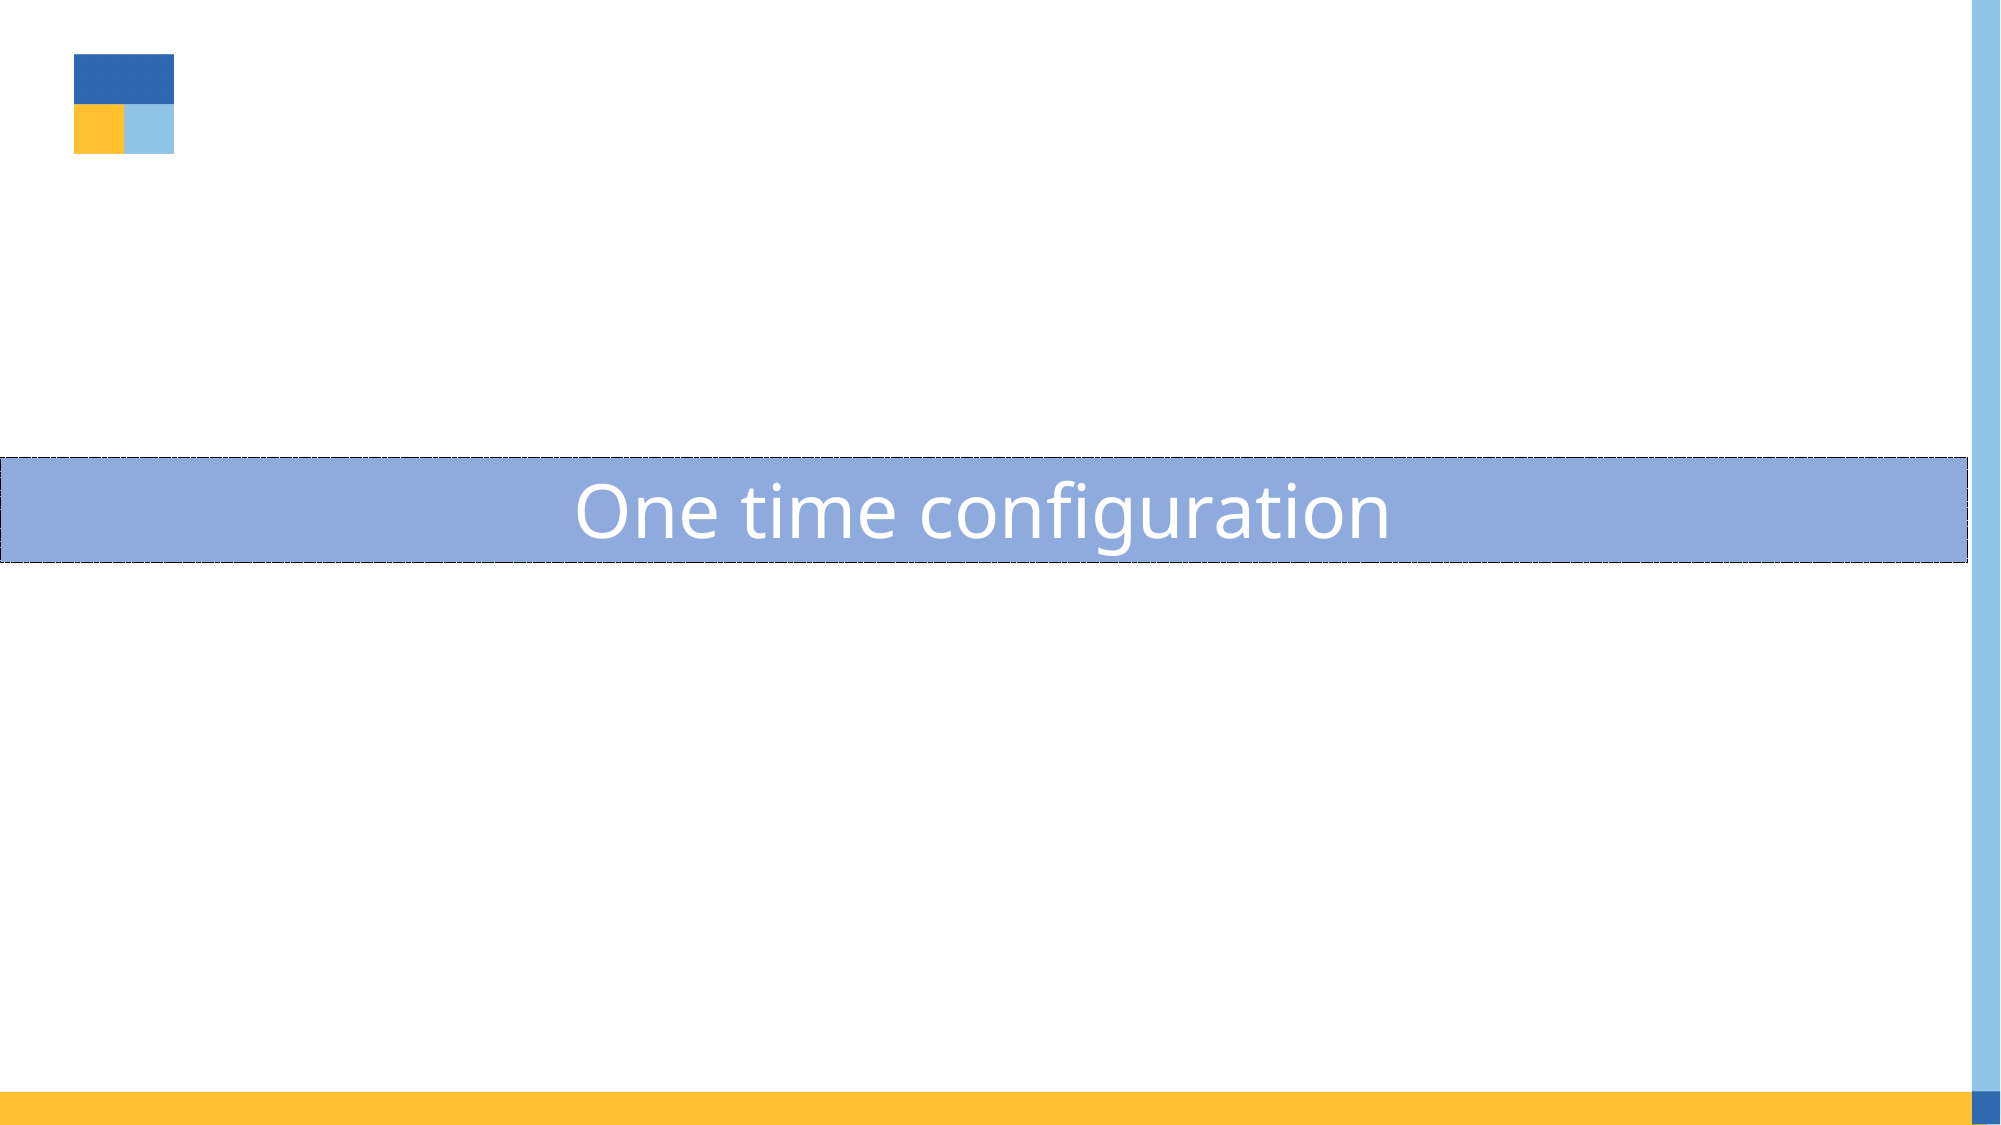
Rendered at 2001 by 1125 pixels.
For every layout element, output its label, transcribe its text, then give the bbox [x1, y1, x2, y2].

title One time configuration [0, 457, 1968, 563]
picture [74, 54, 174, 154]
